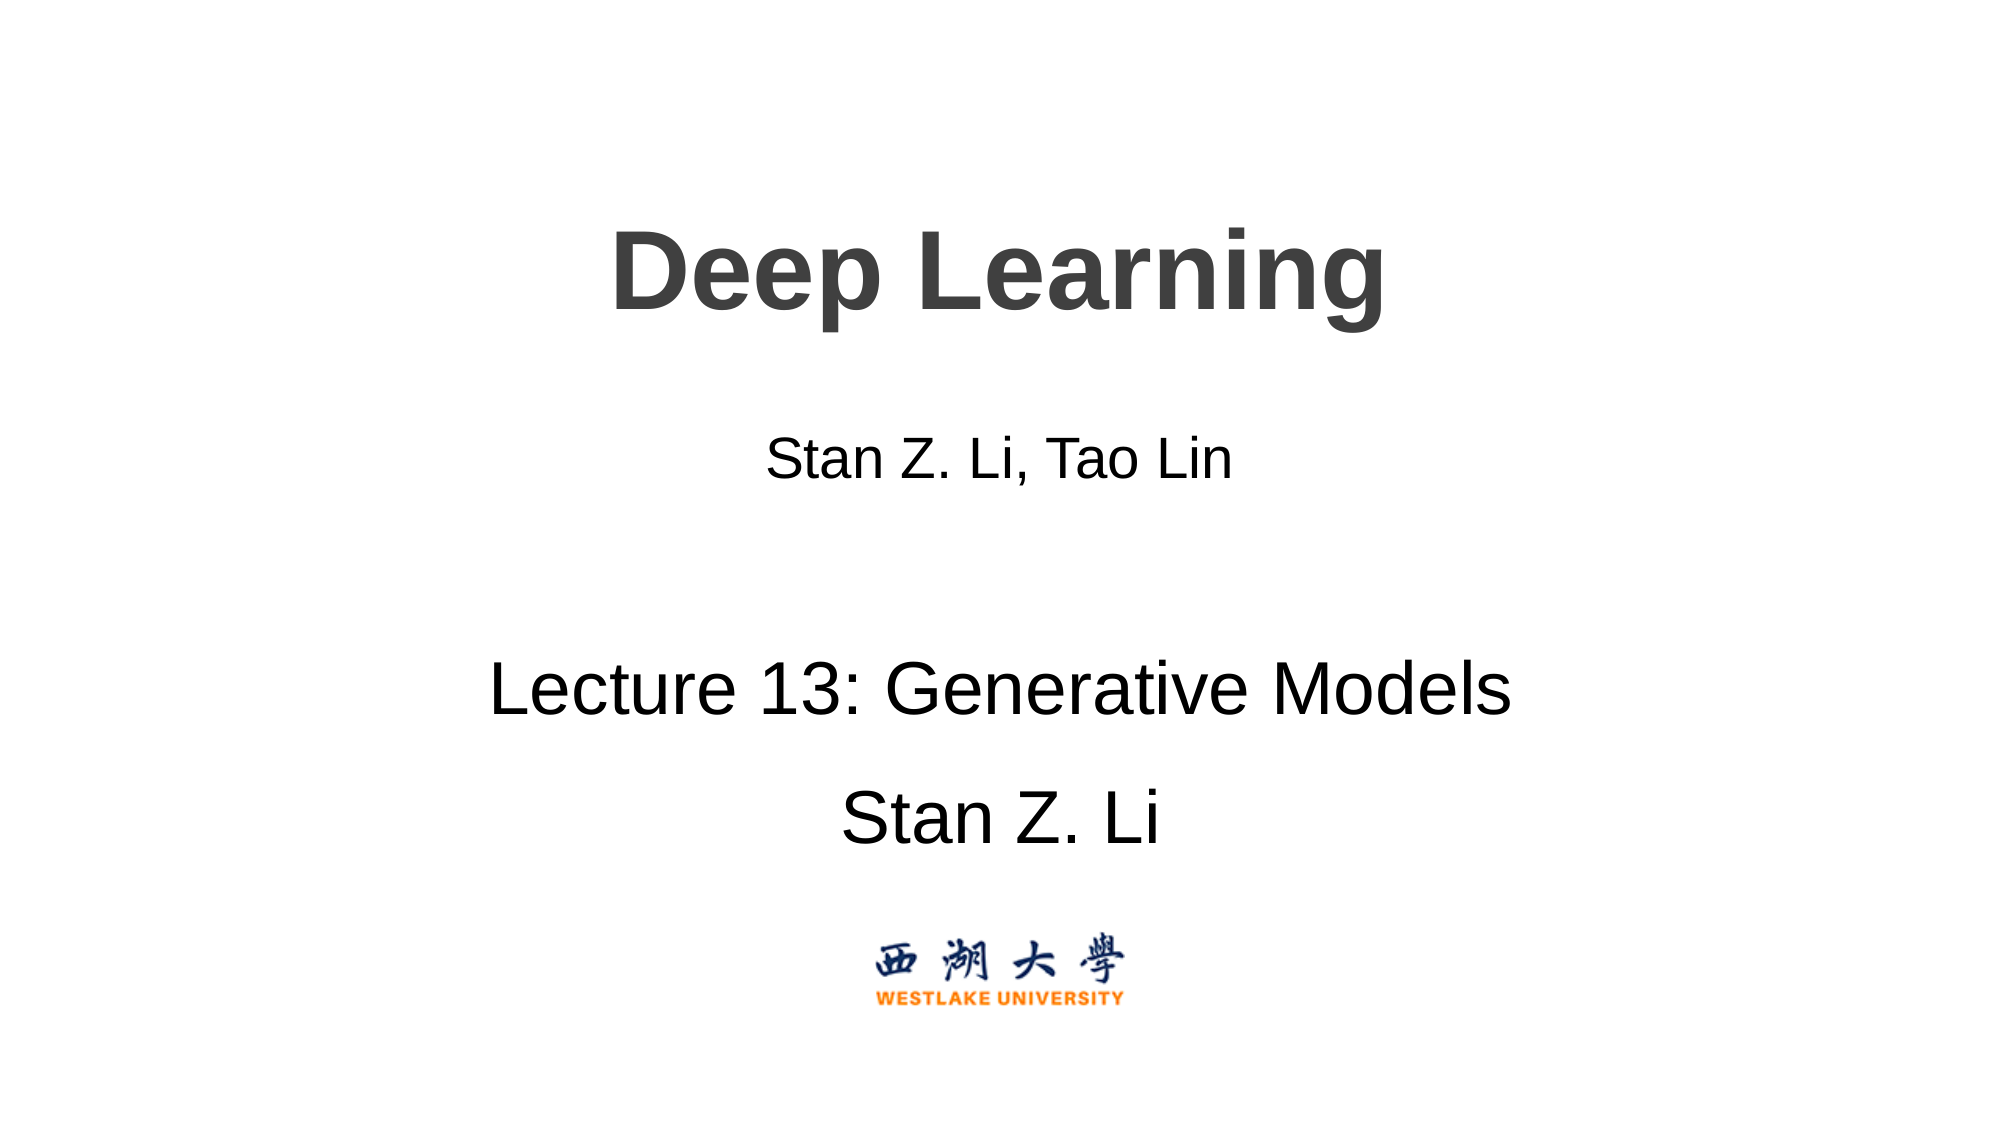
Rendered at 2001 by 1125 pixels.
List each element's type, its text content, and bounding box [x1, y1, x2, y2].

subtitle Stan Z. Li, Tao Lin [249, 388, 1750, 521]
title Deep Learning [249, 182, 1750, 364]
picture [874, 931, 1125, 1007]
text_box Lecture 13: Generative Models Stan Z. Li [251, 592, 1752, 889]
